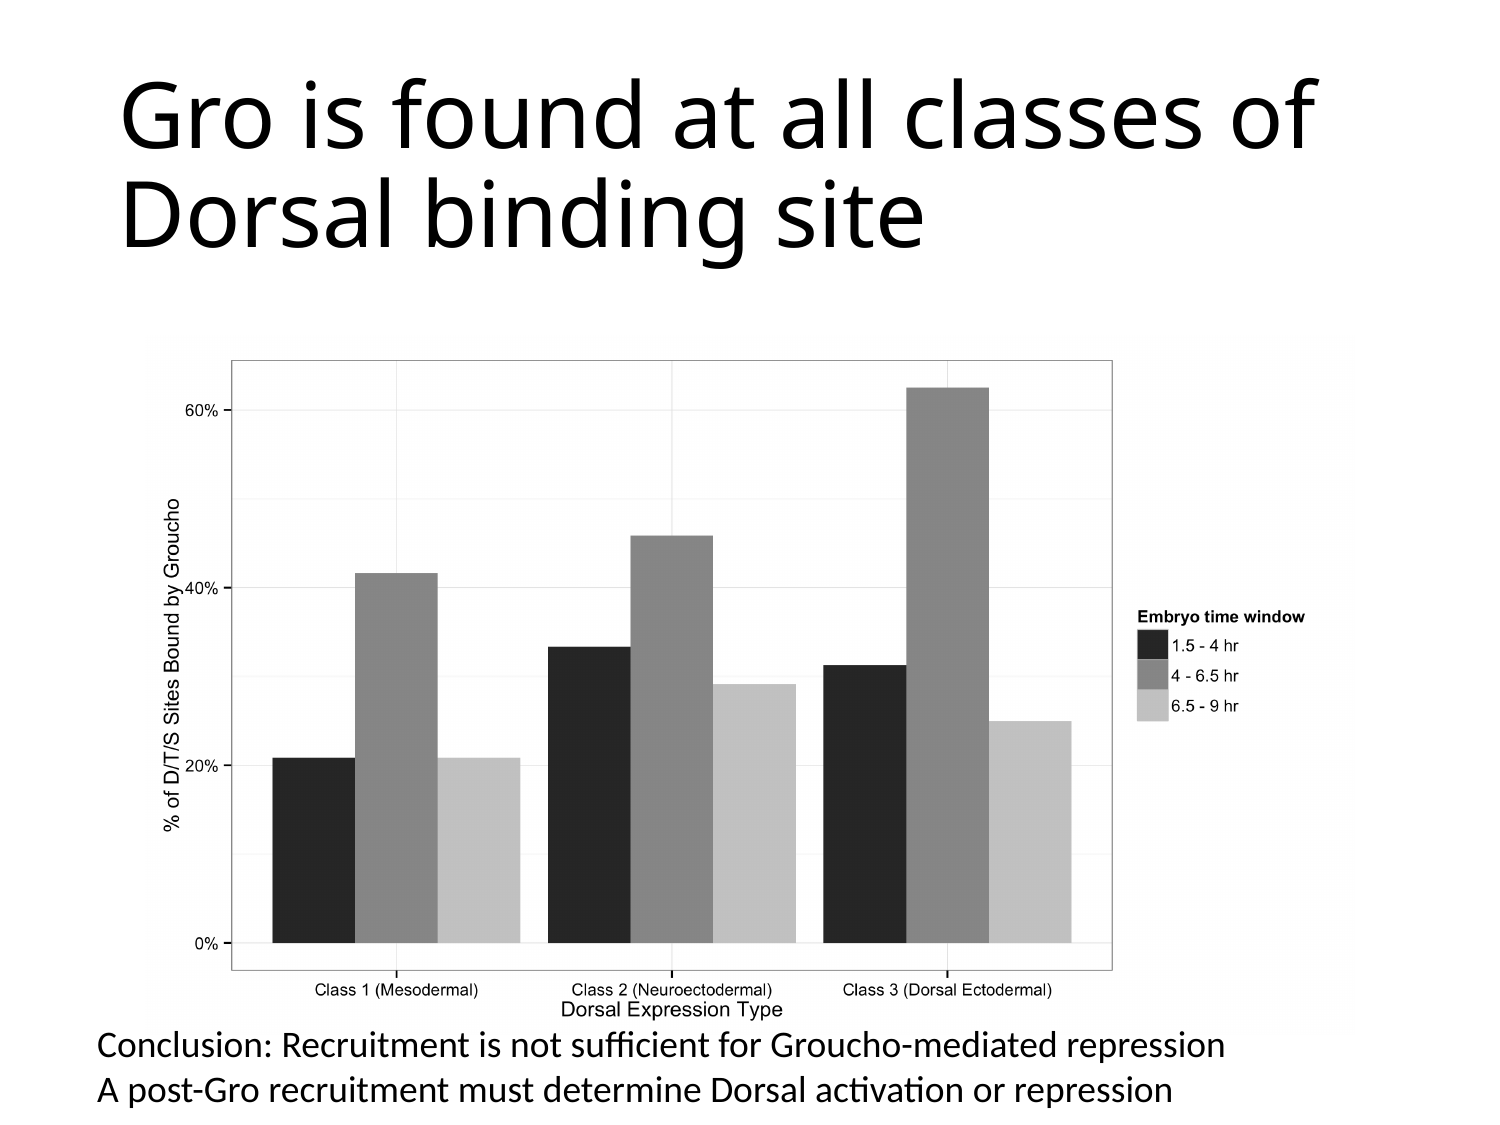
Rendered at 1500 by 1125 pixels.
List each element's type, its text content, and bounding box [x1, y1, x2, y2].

text_box Conclusion: Recruitment is not sufficient for Groucho-mediated repression A post-Gro recruitment must determine Dorsal activation or repression [82, 1012, 1243, 1125]
title Gro is found at all classes of Dorsal binding site [103, 59, 1397, 278]
picture [145, 335, 1355, 1035]
